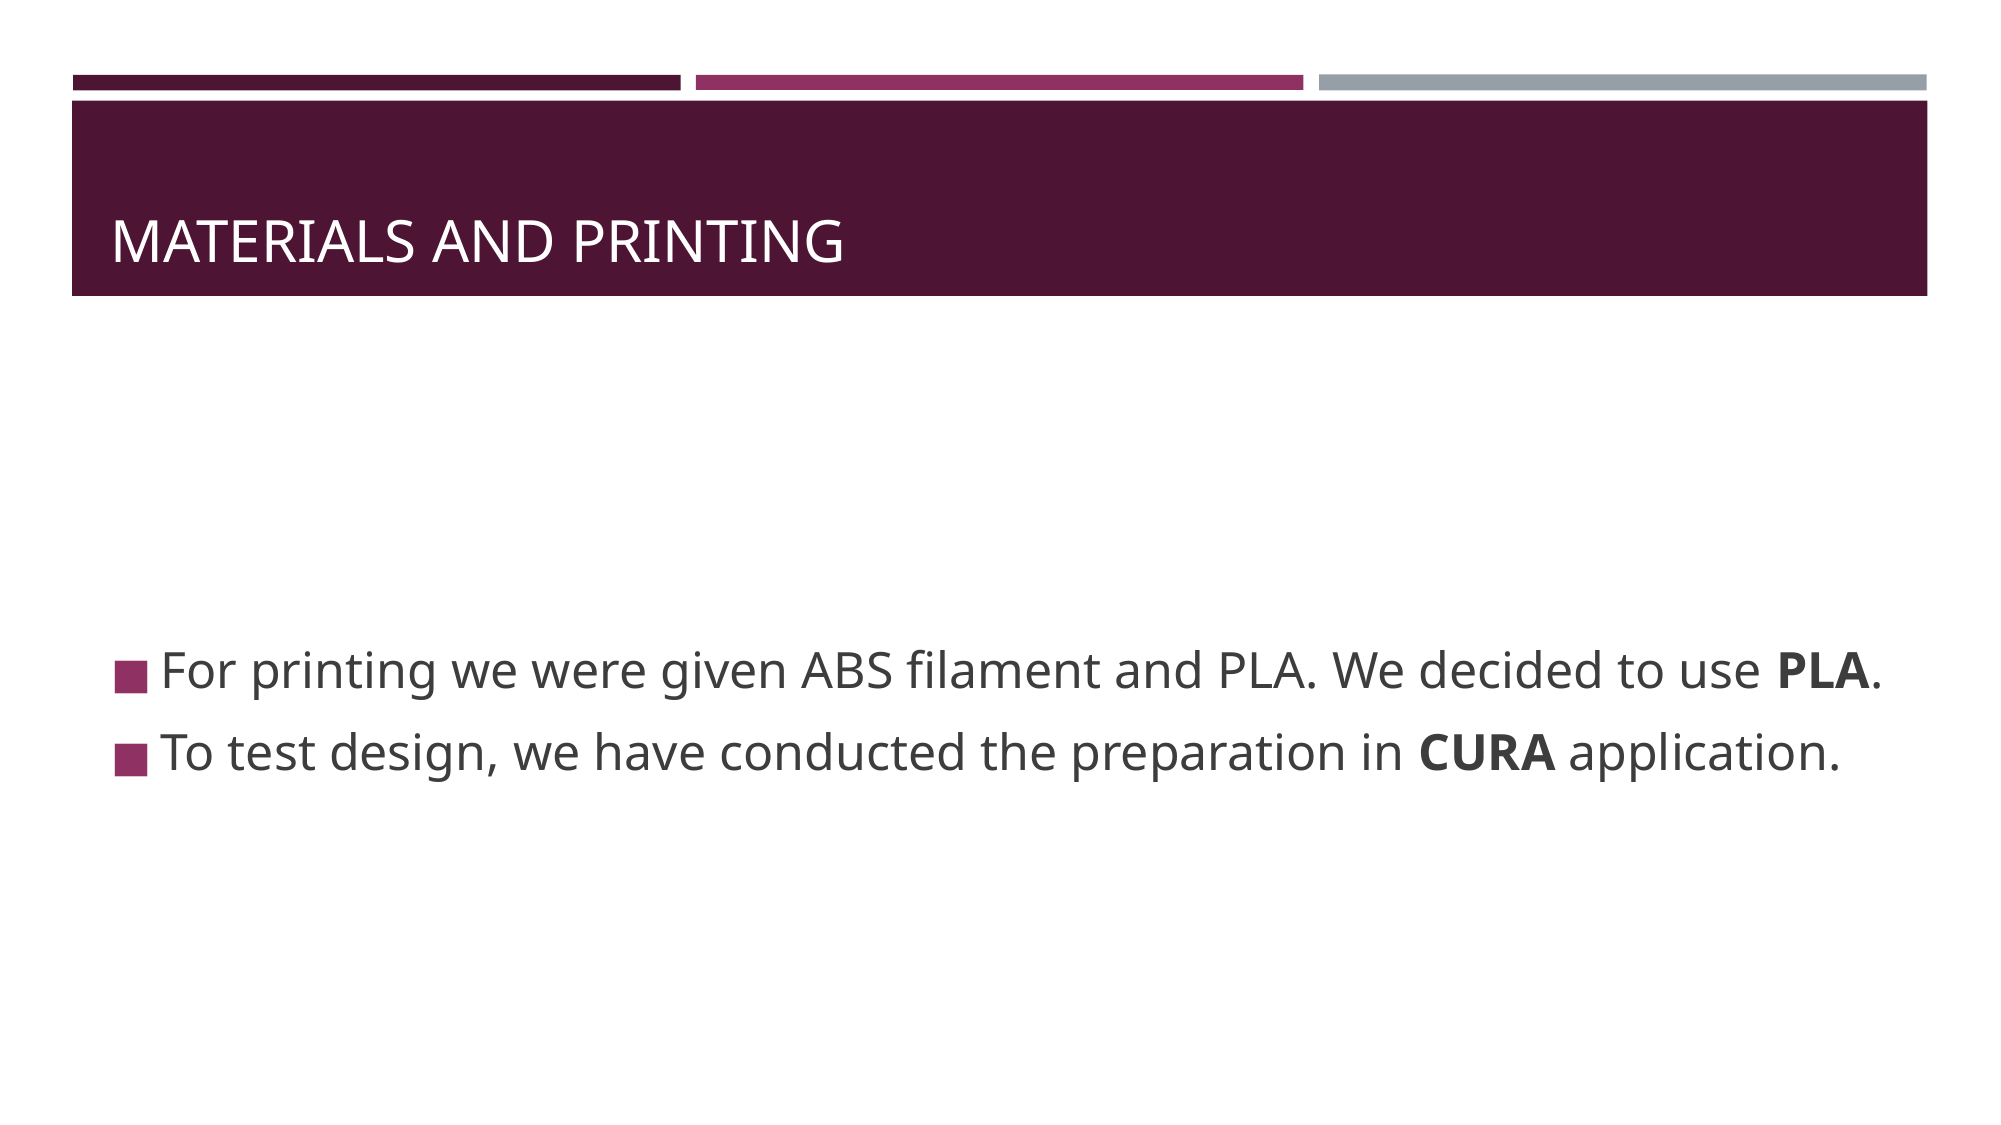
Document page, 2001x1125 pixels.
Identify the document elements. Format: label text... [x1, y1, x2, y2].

title MATERIALS AND PRINTING [95, 115, 1905, 282]
list For printing we were given ABS filament and PLA. We decided to use PLA. To test design, we have conducted the preparation in CURA application. [95, 357, 1905, 1061]
